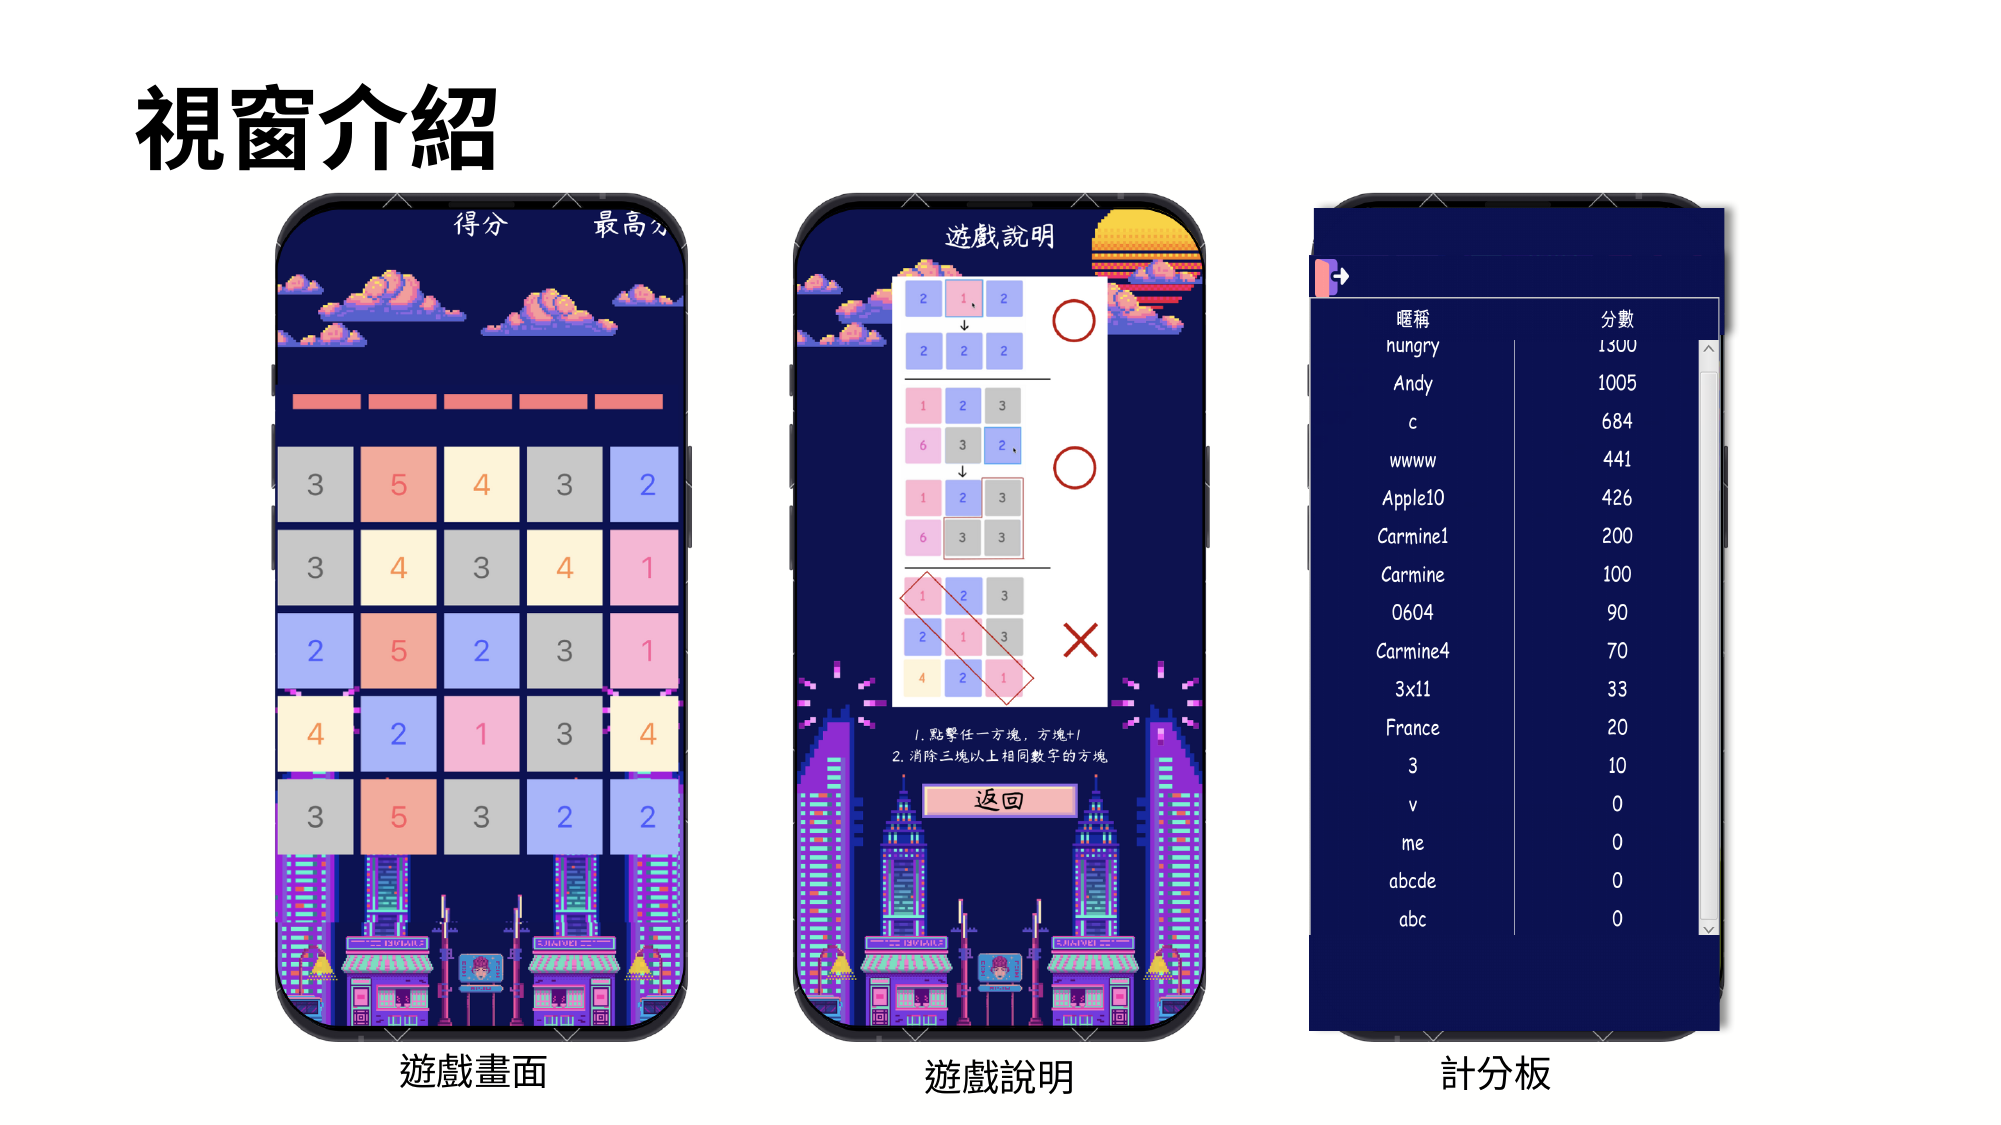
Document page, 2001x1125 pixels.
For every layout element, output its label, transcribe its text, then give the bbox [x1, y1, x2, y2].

text_box 視窗介紹 [119, 24, 1845, 177]
picture [0, 177, 2000, 1125]
